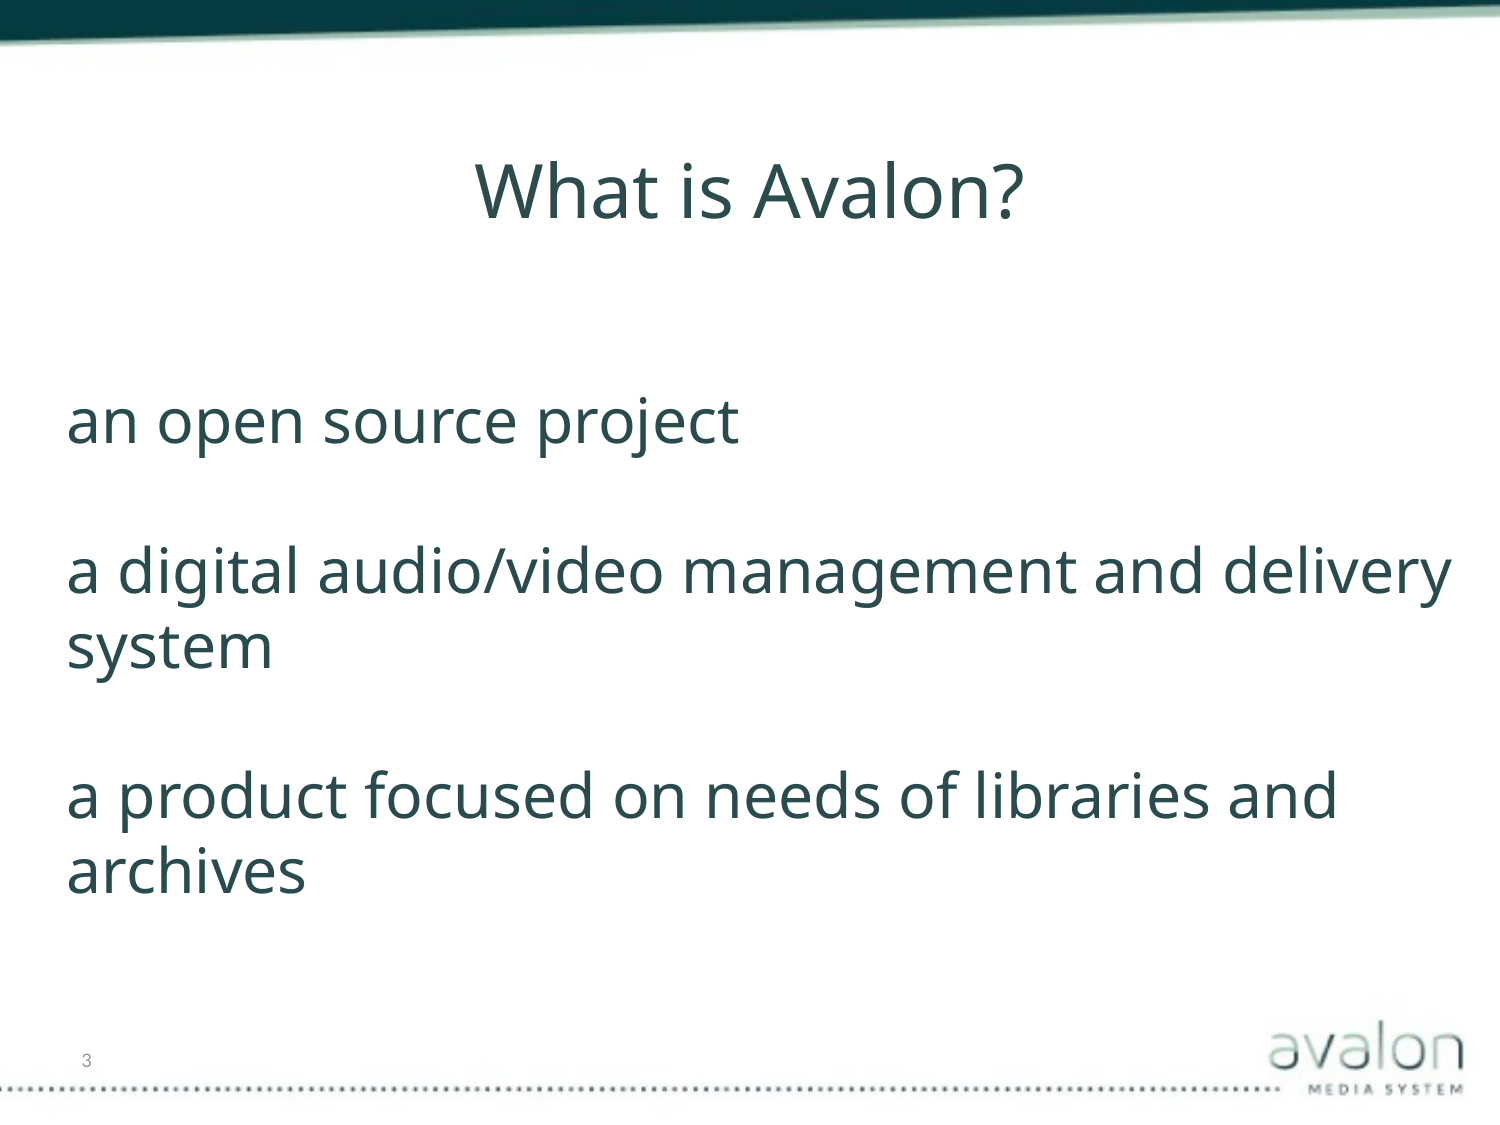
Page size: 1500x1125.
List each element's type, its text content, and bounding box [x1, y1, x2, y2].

picture [0, 236, 1500, 1125]
picture [0, 0, 1500, 137]
text_box 3 [74, 1039, 111, 1080]
text_box What is Avalon? [0, 137, 1500, 236]
text_box an open source project a digital audio/video management and delivery system a product focused on needs of libraries and archives [60, 374, 1500, 942]
